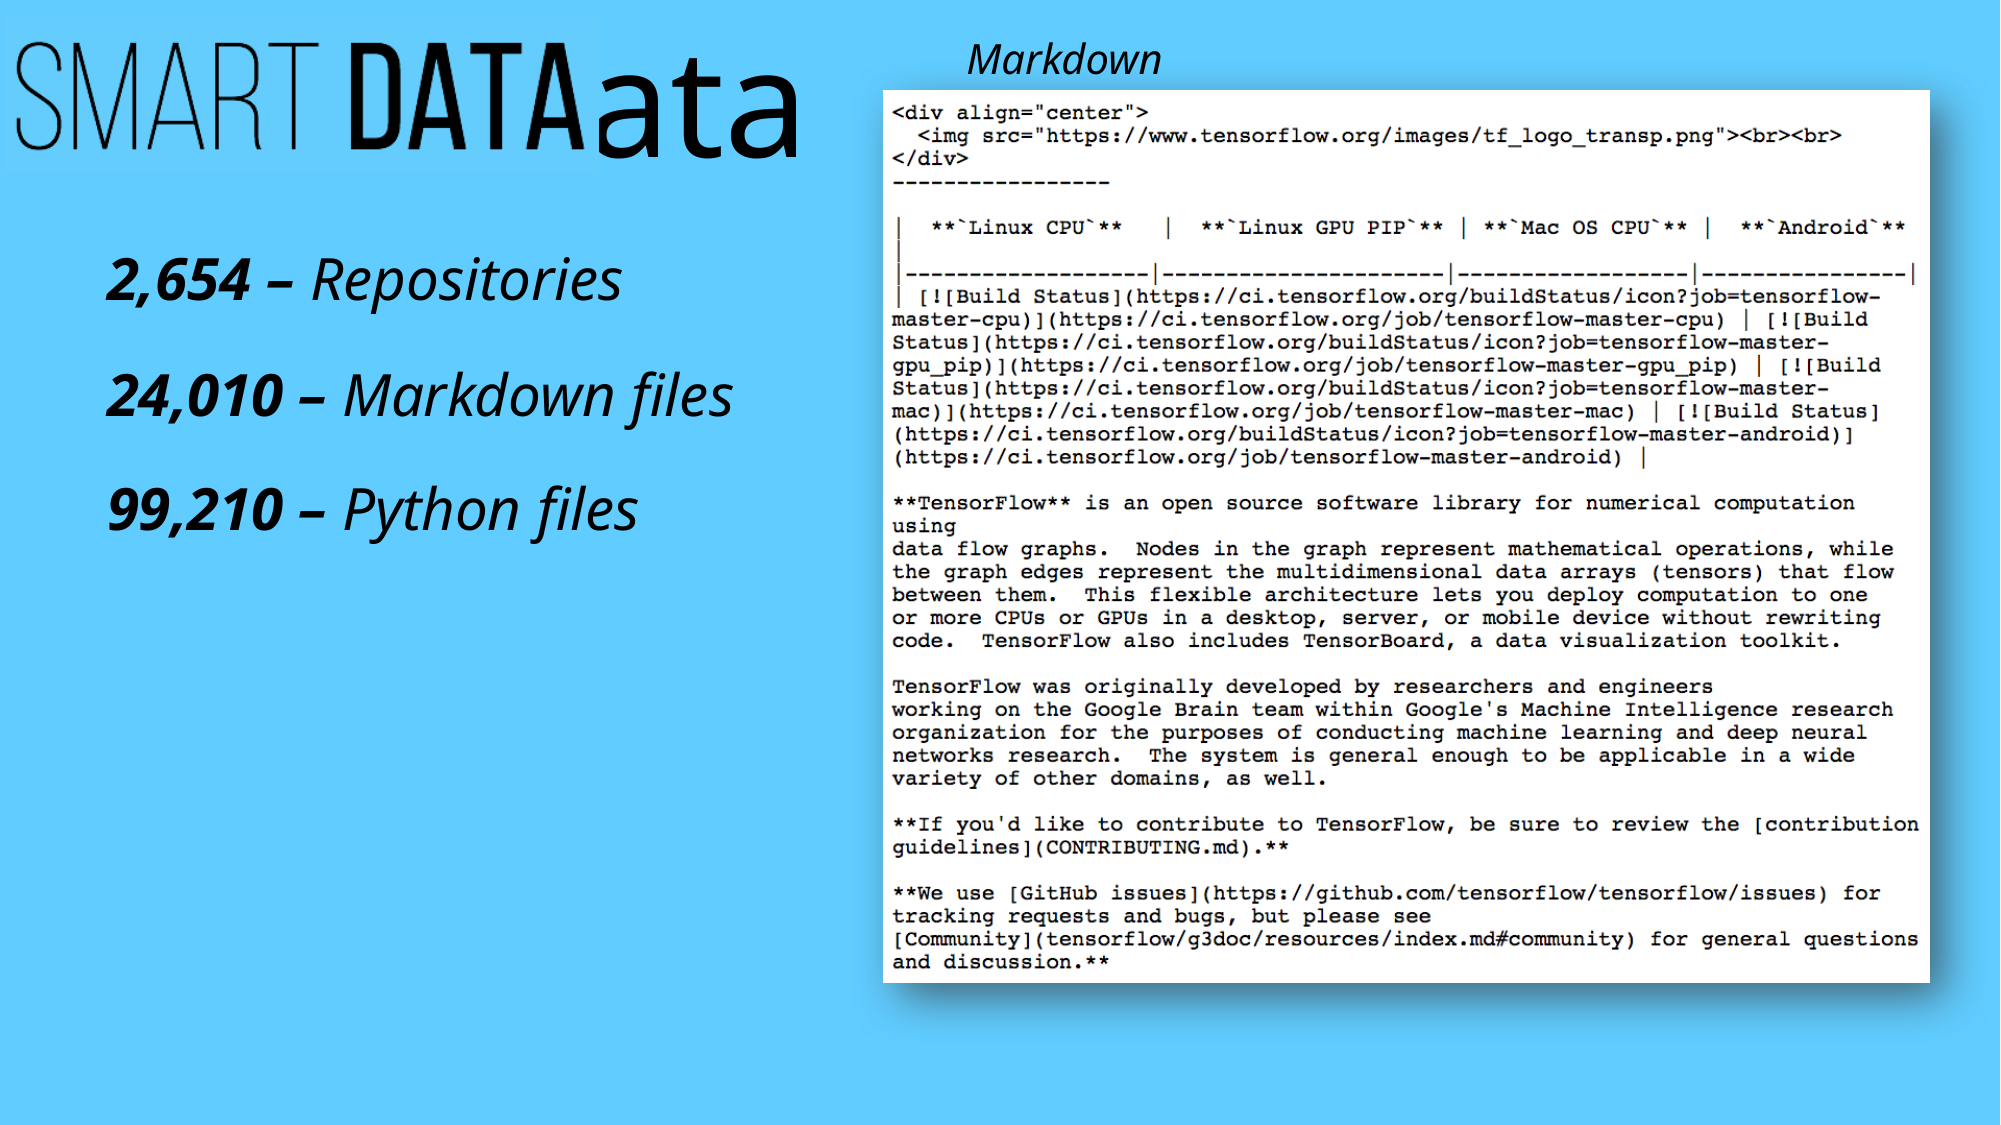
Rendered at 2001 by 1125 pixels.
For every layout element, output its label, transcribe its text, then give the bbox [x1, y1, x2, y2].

text_box 2,654 – Repositories [92, 235, 865, 320]
picture [4, 17, 599, 174]
text_box 99,210 – Python files [92, 464, 865, 550]
text_box 24,010 – Markdown files [92, 350, 865, 436]
picture [883, 90, 1930, 983]
title Smart Data [0, 0, 1725, 218]
